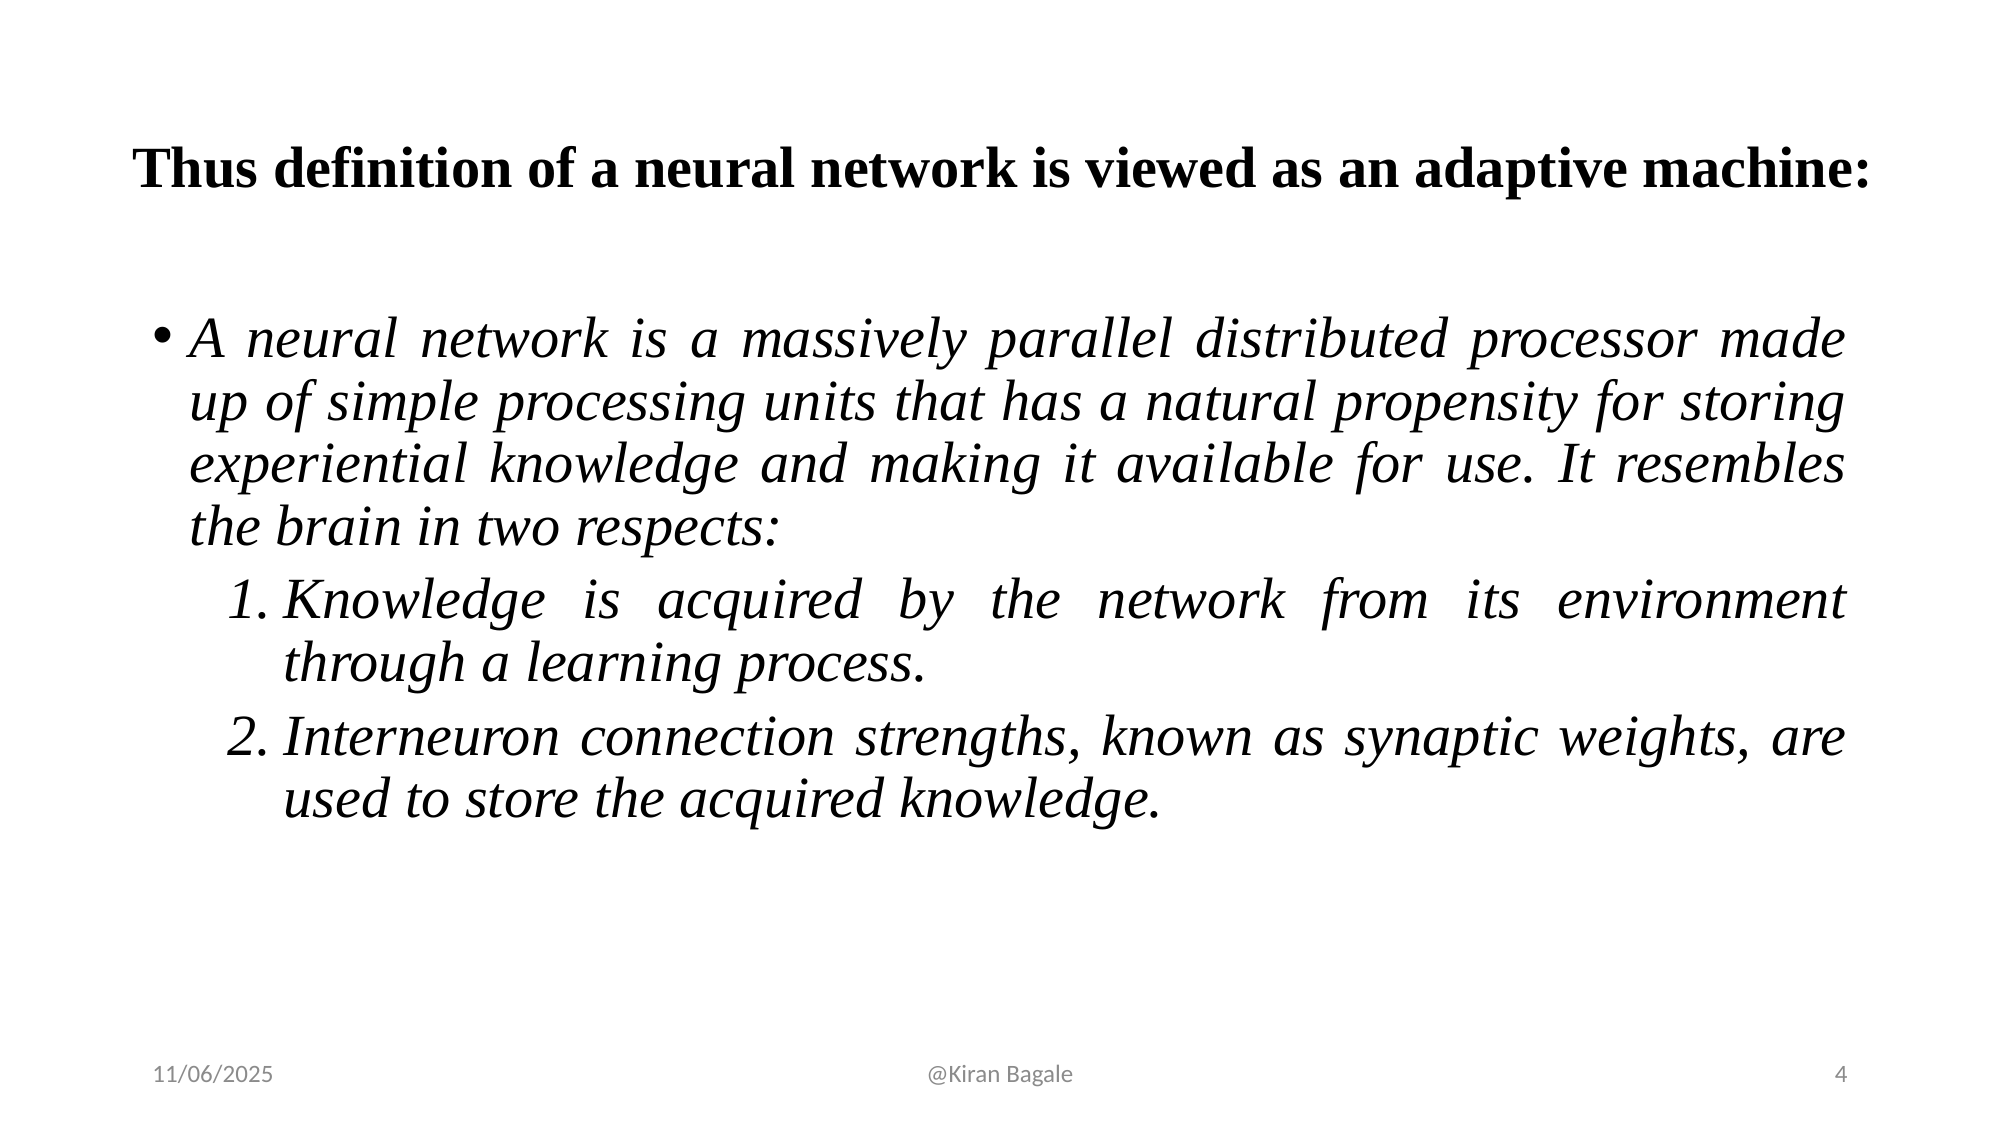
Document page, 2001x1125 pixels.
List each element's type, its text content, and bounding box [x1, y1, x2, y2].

footer @Kiran Bagale [662, 1042, 1338, 1103]
list A neural network is a massively parallel distributed processor made up of simple processing units that has a natural propensity for storing experiential knowledge and making it available for use. It resembles the brain in two respects: Knowledge is acquired by the network from its environment through a learning process. Interneuron connection strengths, known as synaptic weights, are used to store the acquired knowledge. [137, 299, 1863, 1014]
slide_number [137, 1042, 588, 1103]
title Thus definition of a neural network is viewed as an adaptive machine: [116, 59, 1923, 278]
slide_number 4 [1412, 1042, 1863, 1103]
